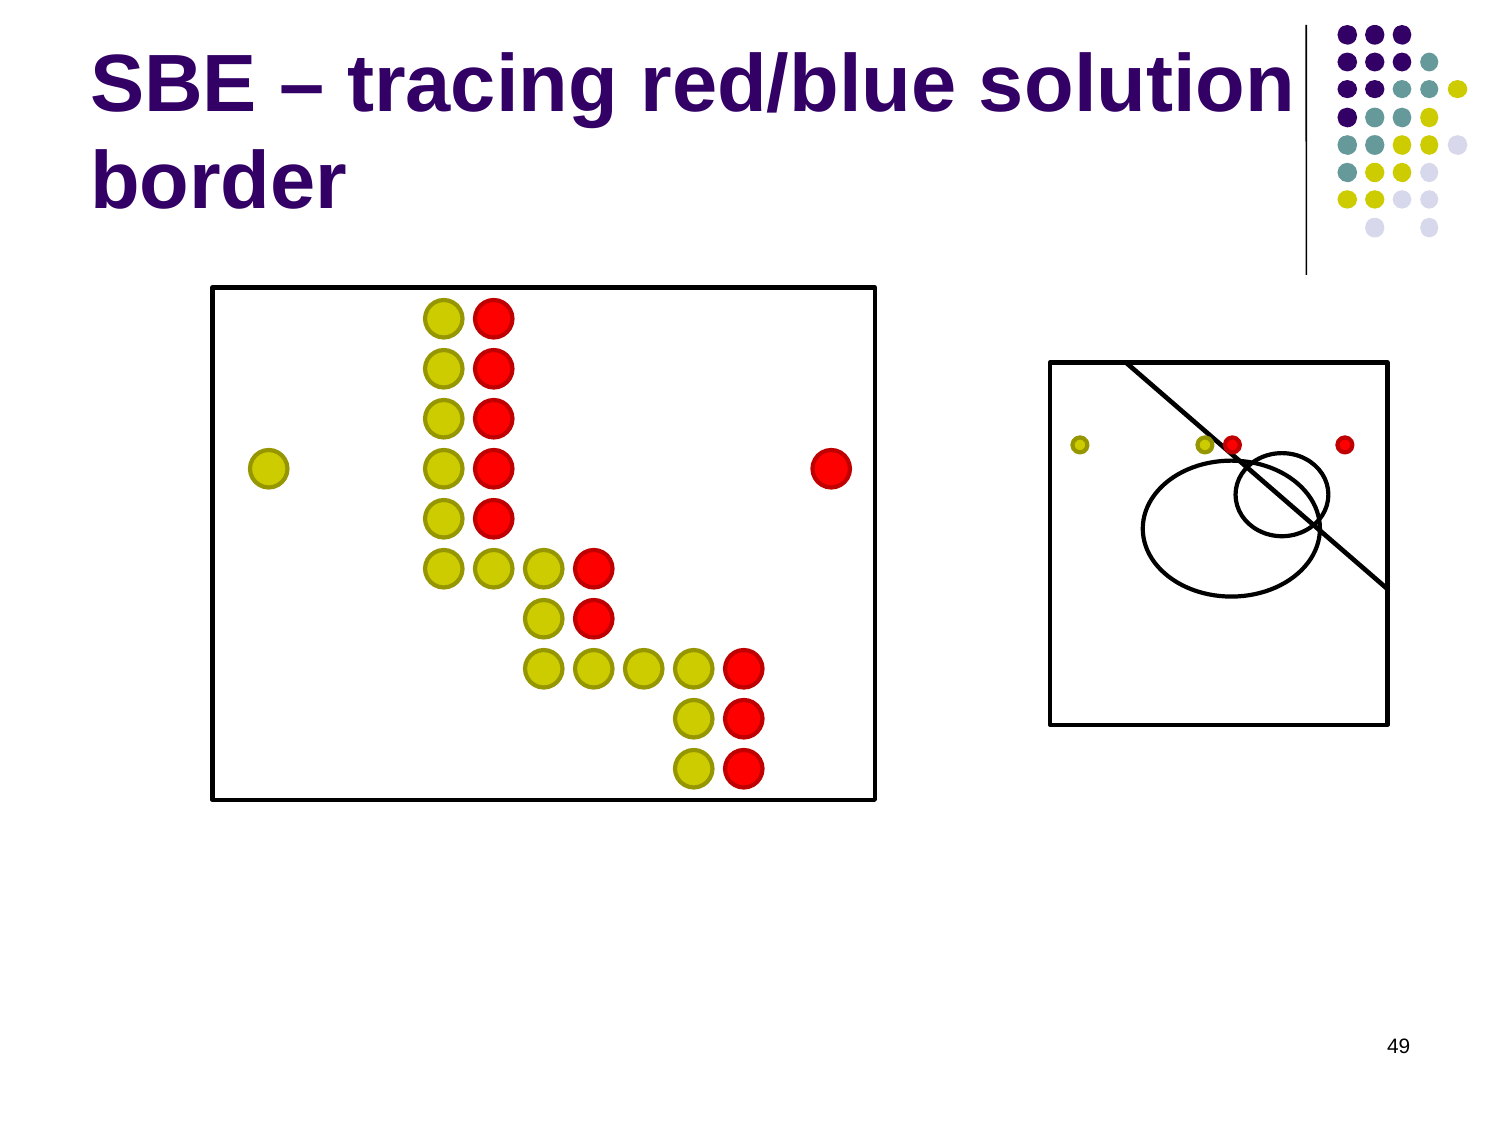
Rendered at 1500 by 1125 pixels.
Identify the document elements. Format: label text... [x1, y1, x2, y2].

slide_number 49 [1074, 1024, 1426, 1101]
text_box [1049, 362, 1388, 726]
title SBE – tracing red/blue solution border [75, 20, 1313, 233]
text_box [210, 285, 877, 802]
